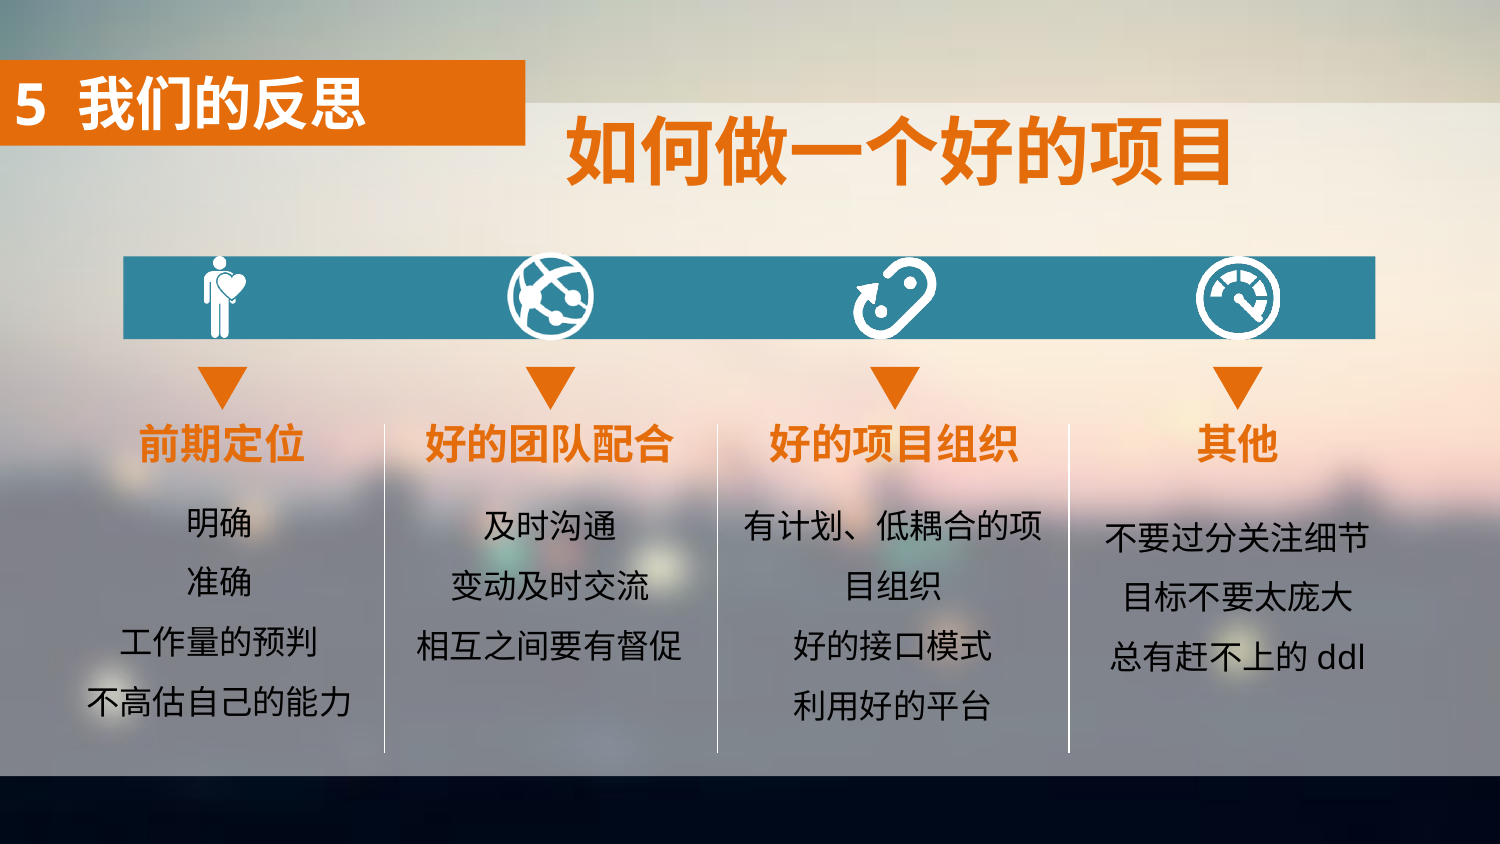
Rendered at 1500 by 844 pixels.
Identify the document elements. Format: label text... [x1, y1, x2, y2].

picture [0, 0, 1500, 102]
text_box 有计划、低耦合的项目组织 好的接口模式 利用好的平台 [727, 478, 1059, 733]
picture [1196, 256, 1280, 340]
text_box [523, 364, 578, 410]
text_box [121, 254, 204, 341]
text_box 前期定位 [56, 410, 384, 475]
picture [853, 256, 937, 340]
text_box [245, 254, 503, 341]
text_box 好的团队配合 [384, 410, 717, 475]
picture [203, 256, 248, 340]
text_box [597, 254, 854, 341]
text_box 明确 准确 工作量的预判 不高估自己的能力 [53, 474, 380, 729]
text_box [935, 254, 1197, 341]
text_box 其他 [1071, 410, 1404, 475]
picture [0, 777, 1500, 844]
text_box [1278, 254, 1378, 341]
text_box 如何做一个好的项目 [549, 97, 1280, 202]
text_box 好的项目组织 [729, 410, 1061, 475]
picture [507, 251, 594, 342]
text_box 5 我们的反思 [0, 60, 526, 145]
text_box [195, 364, 250, 410]
text_box 及时沟通 变动及时交流 相互之间要有督促 [390, 478, 712, 673]
text_box [1210, 364, 1265, 410]
text_box [868, 364, 922, 410]
text_box 不要过分关注细节 目标不要太庞大 总有赶不上的ddl [1073, 489, 1404, 684]
